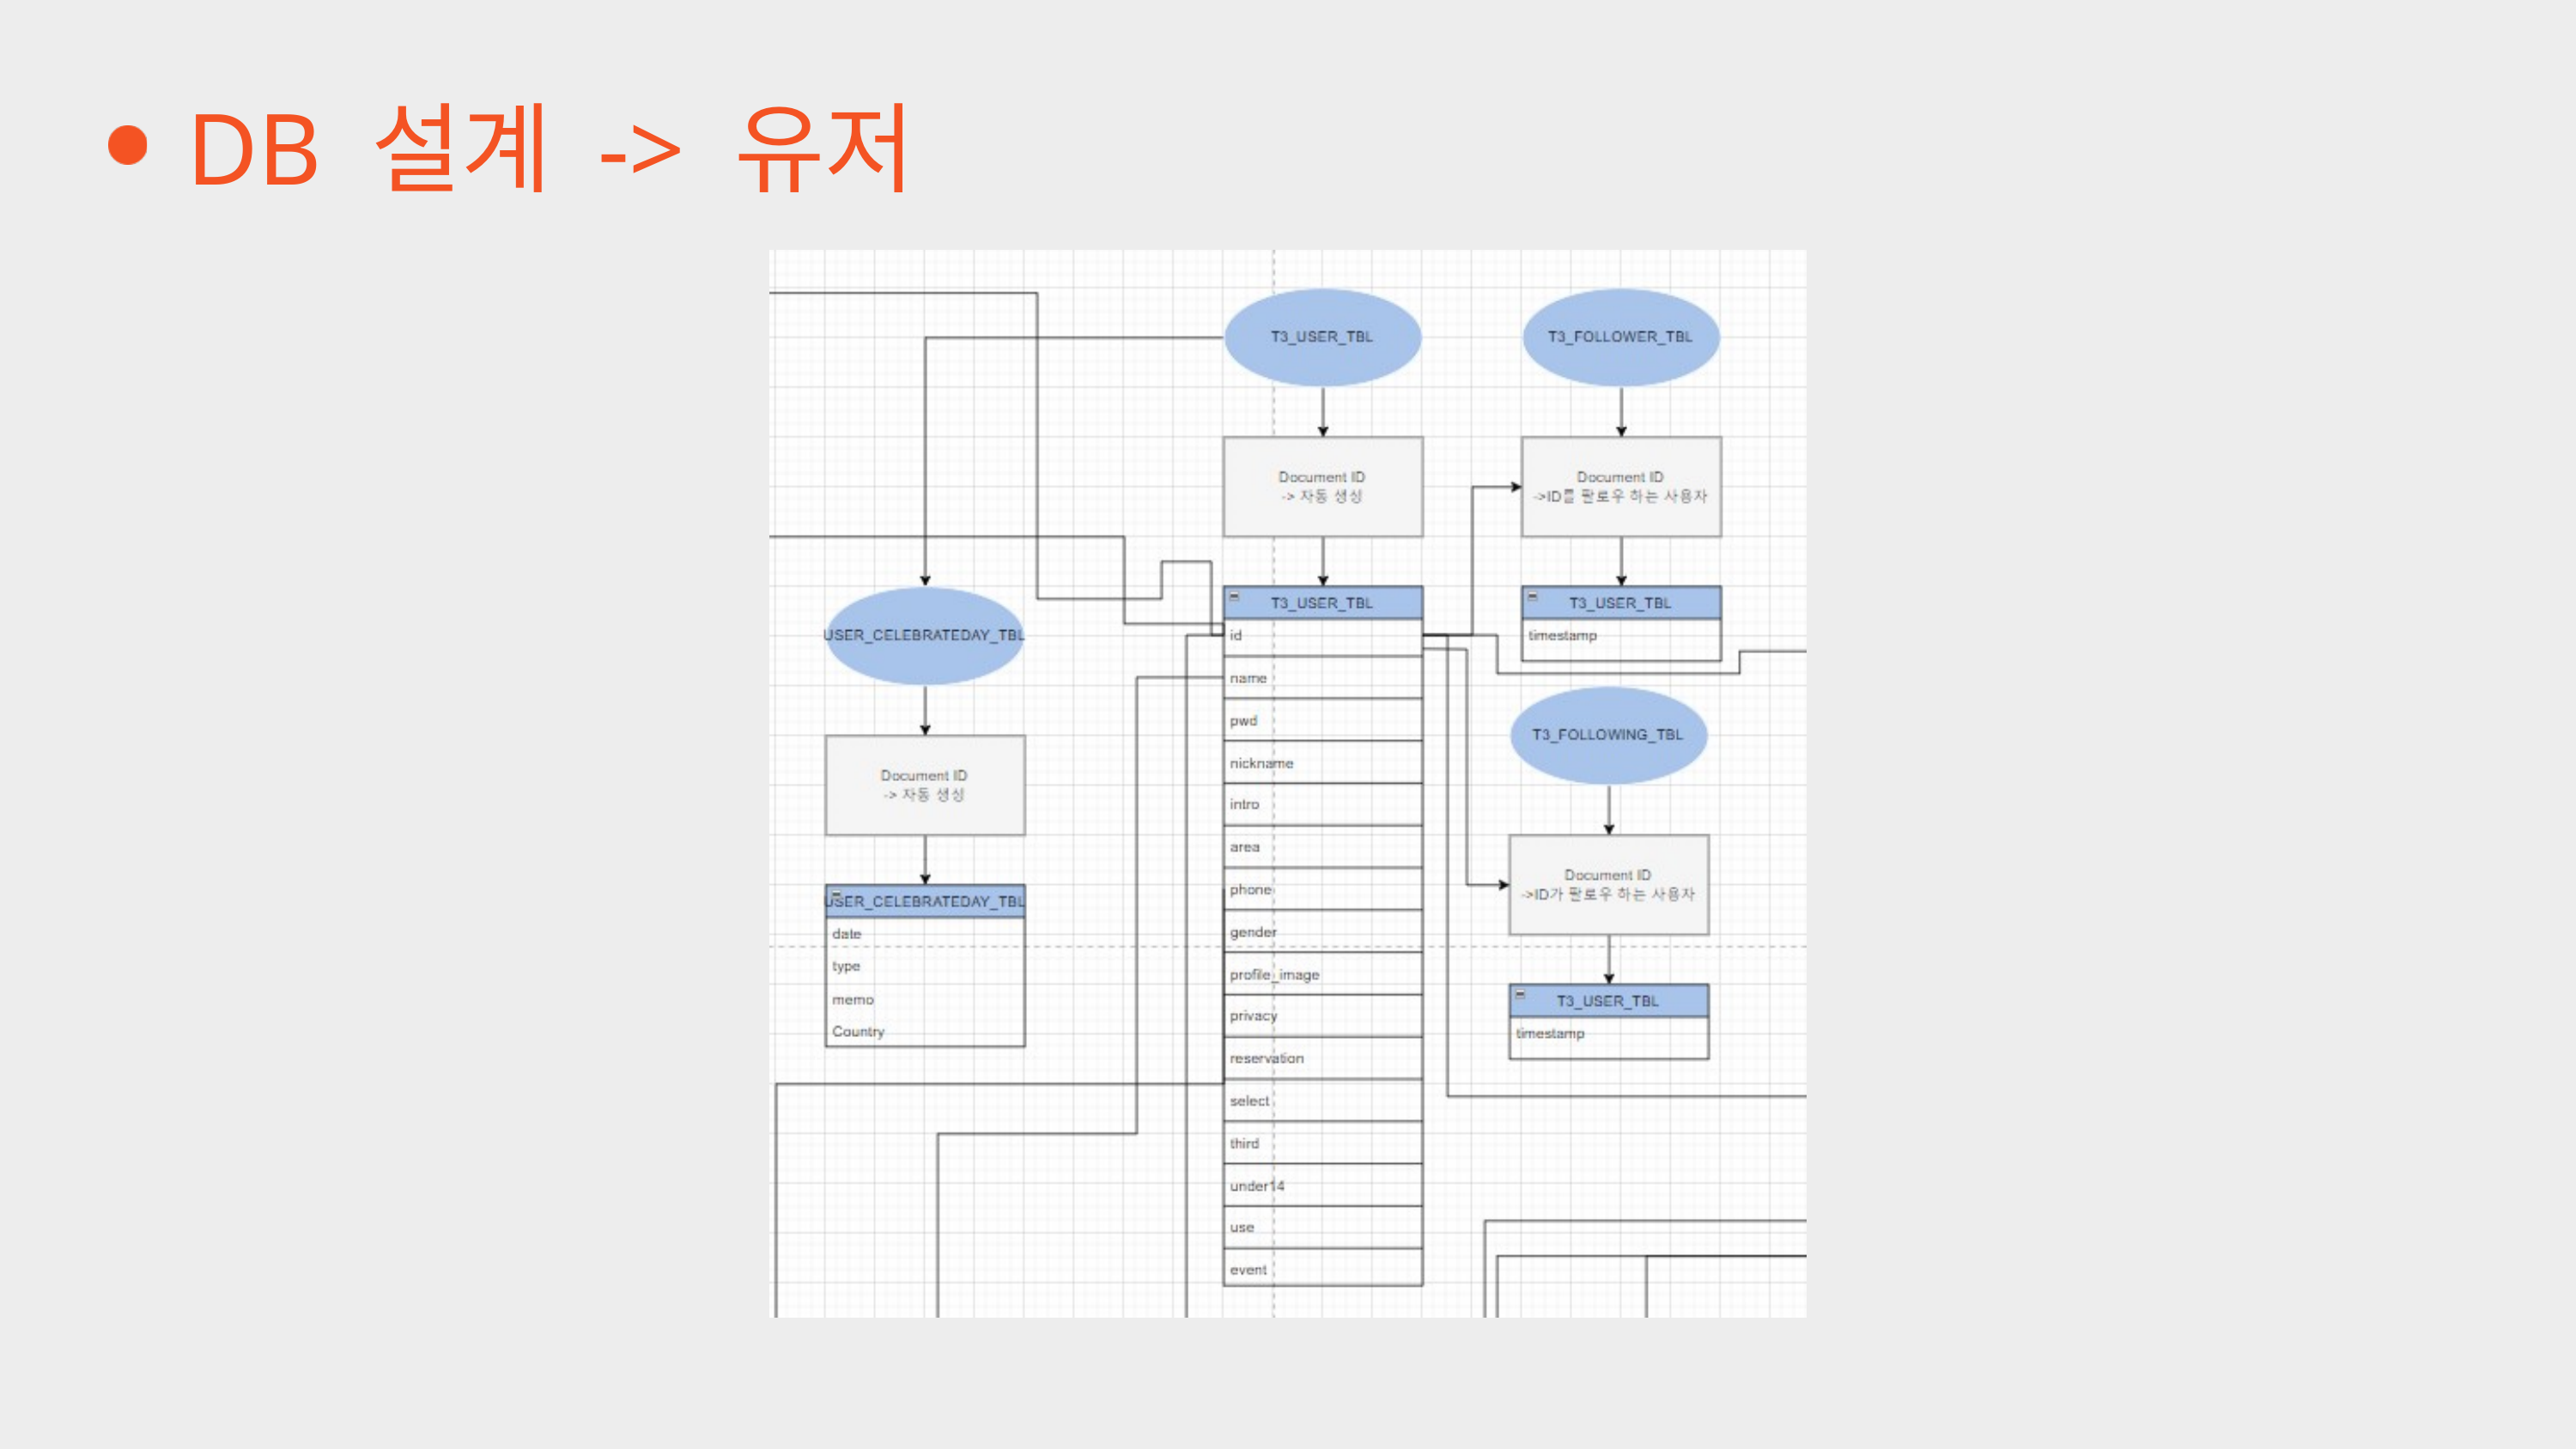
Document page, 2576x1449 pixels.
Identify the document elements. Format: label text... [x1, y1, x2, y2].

text_box DB 설계 -> 유저 [186, 86, 1478, 205]
text_box [769, 250, 1807, 1318]
text_box [108, 125, 148, 165]
